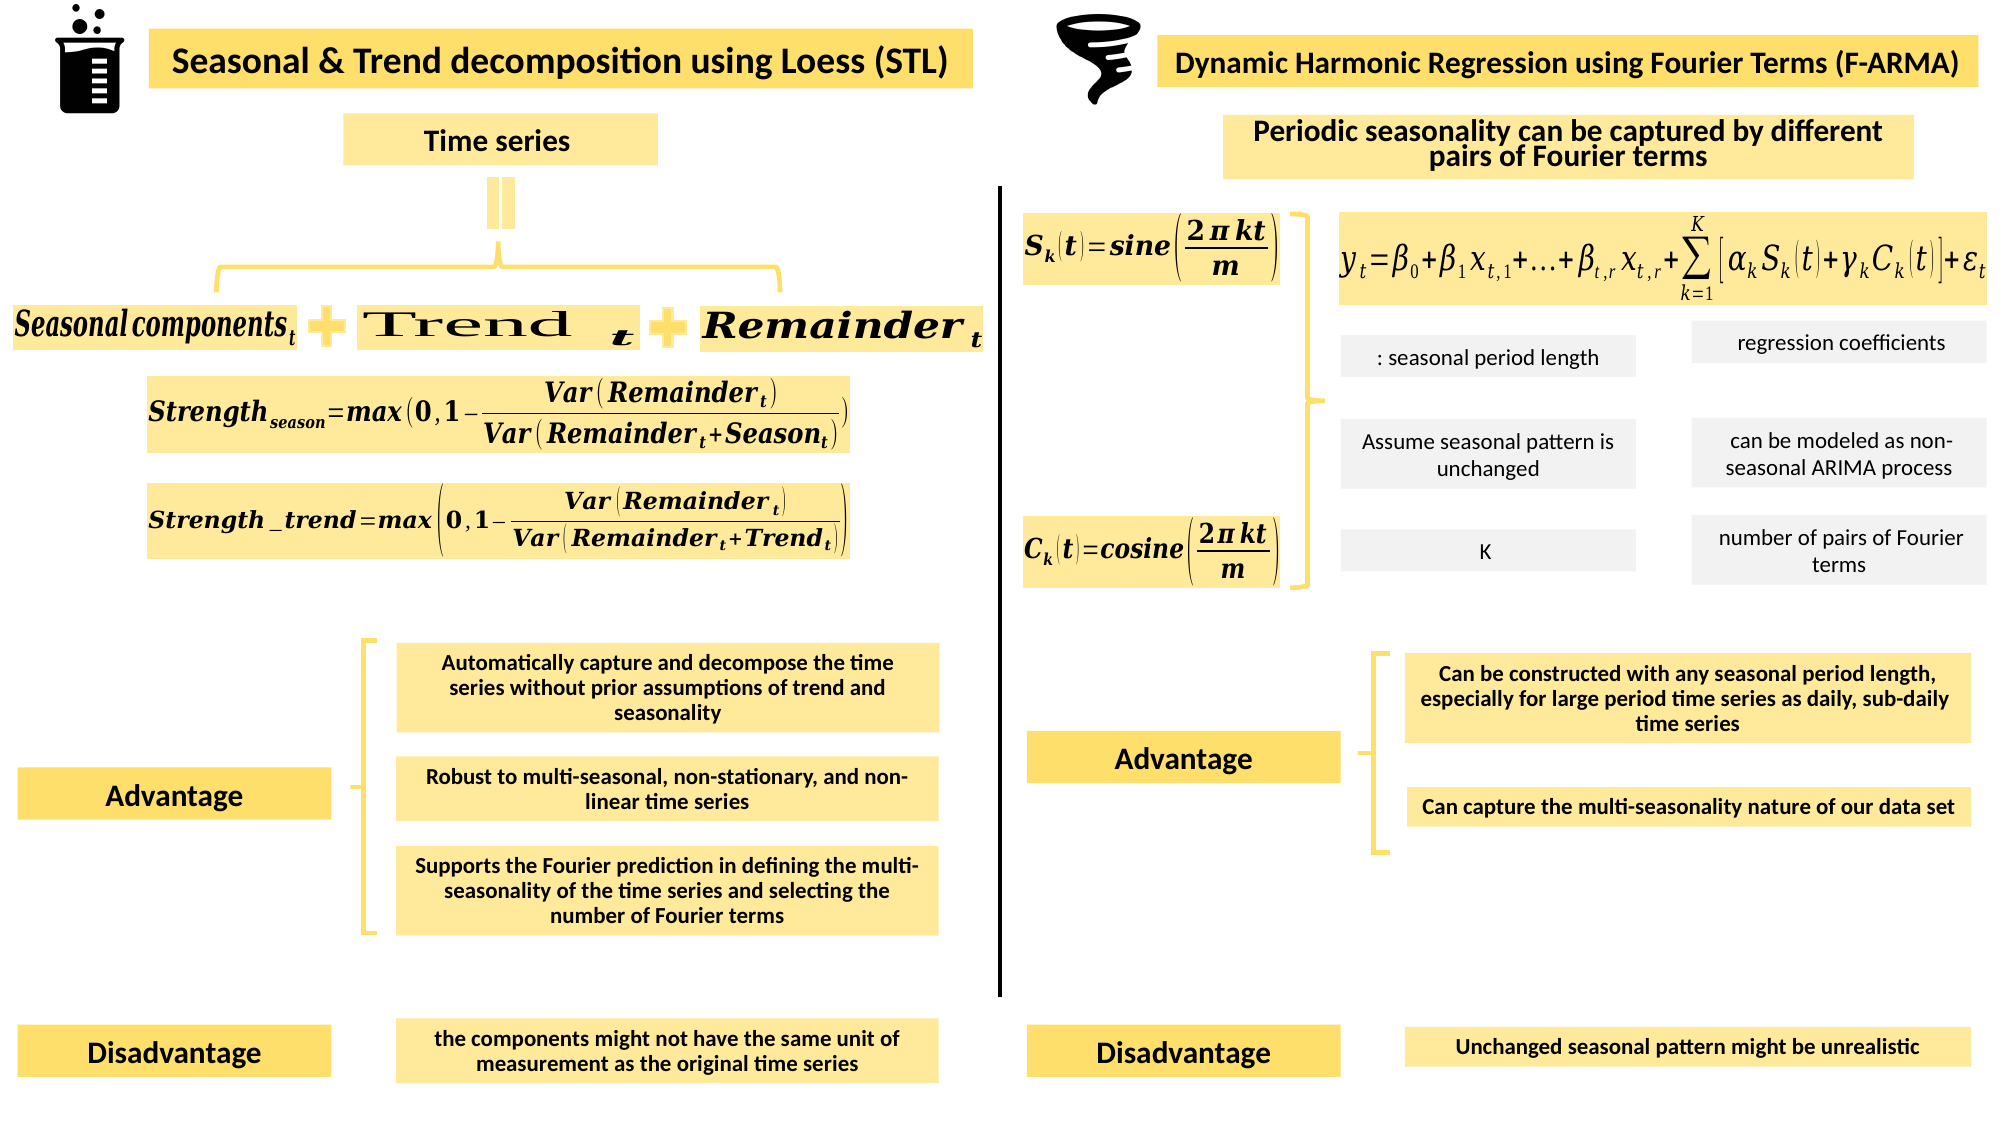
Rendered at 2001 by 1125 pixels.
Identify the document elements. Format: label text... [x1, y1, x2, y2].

text_box Robust to multi-seasonal, non-stationary, and non-linear time series [396, 756, 939, 822]
text_box Disadvantage [17, 1024, 332, 1077]
text_box Supports the Fourier prediction in defining the multi-seasonality of the time series and selecting the number of Fourier terms [396, 846, 939, 936]
text_box Advantage [17, 767, 332, 820]
text_box Can be constructed with any seasonal period length, especially for large period time series as daily, sub-daily time series [1404, 653, 1972, 743]
text_box Assume seasonal pattern is unchanged [1340, 418, 1636, 489]
text_box Can capture the multi-seasonality nature of our data set [1407, 787, 1972, 827]
text_box [350, 640, 378, 934]
text_box [308, 305, 346, 347]
text_box Disadvantage [1026, 1024, 1341, 1077]
text_box Unchanged seasonal pattern might be unrealistic [1404, 1026, 1972, 1067]
text_box [1290, 213, 1325, 589]
picture [1039, 0, 1158, 119]
text_box [649, 307, 687, 348]
text_box [502, 177, 515, 229]
picture [30, 0, 149, 119]
text_box Automatically capture and decompose the time series without prior assumptions of trend and seasonality [396, 642, 940, 733]
text_box the components might not have the same unit of measurement as the original time series [396, 1018, 939, 1084]
text_box Periodic seasonality can be captured by different pairs of Fourier terms [1223, 114, 1914, 180]
text_box Advantage [1026, 730, 1341, 784]
text_box Dynamic Harmonic Regression using Fourier Terms (F-ARMA) [1158, 35, 1979, 88]
text_box [215, 241, 781, 293]
text_box Seasonal & Trend decomposition using Loess (STL) [149, 28, 973, 89]
text_box [487, 177, 499, 229]
text_box [1357, 653, 1390, 853]
